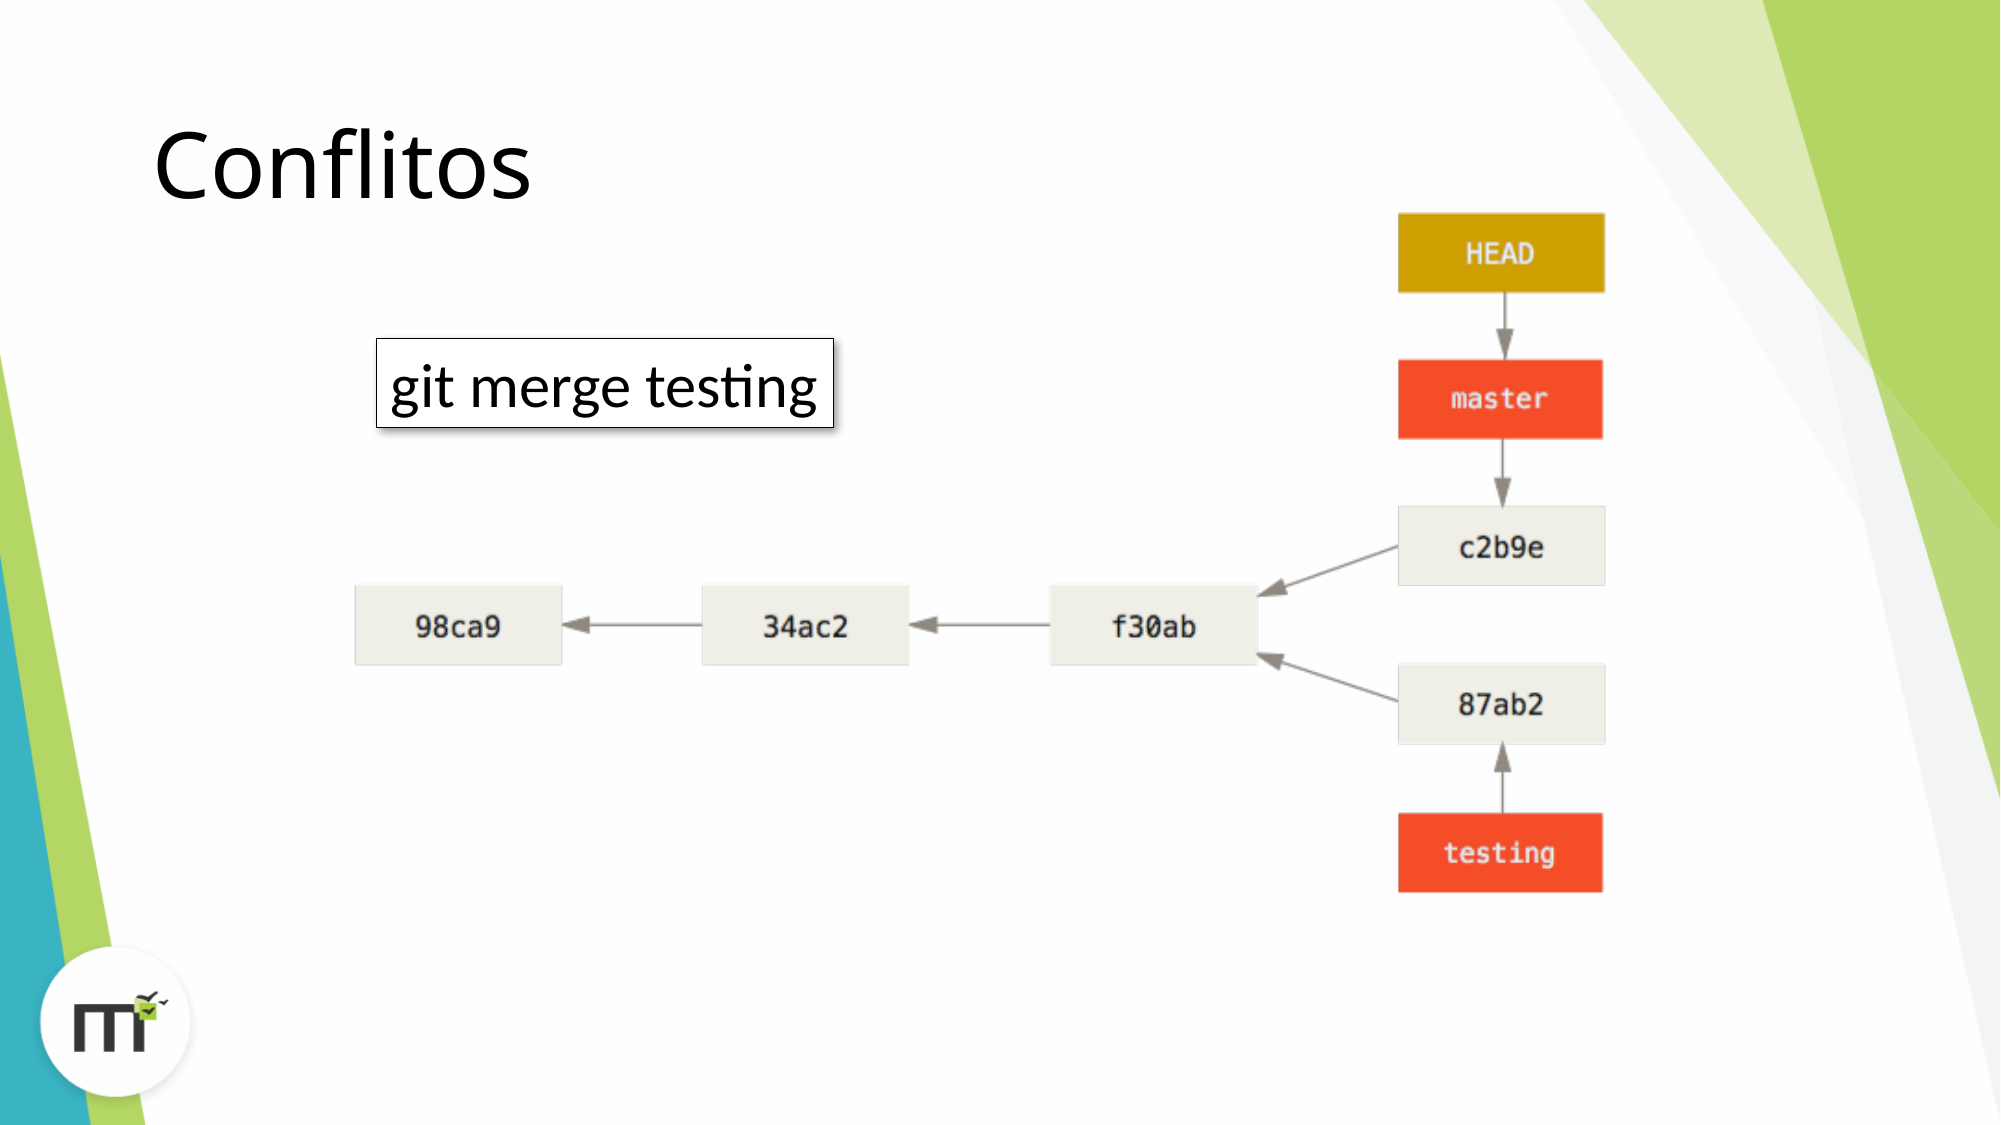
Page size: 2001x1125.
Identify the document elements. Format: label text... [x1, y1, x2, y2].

picture [0, 0, 2001, 1125]
title Conflitos [137, 59, 1863, 278]
